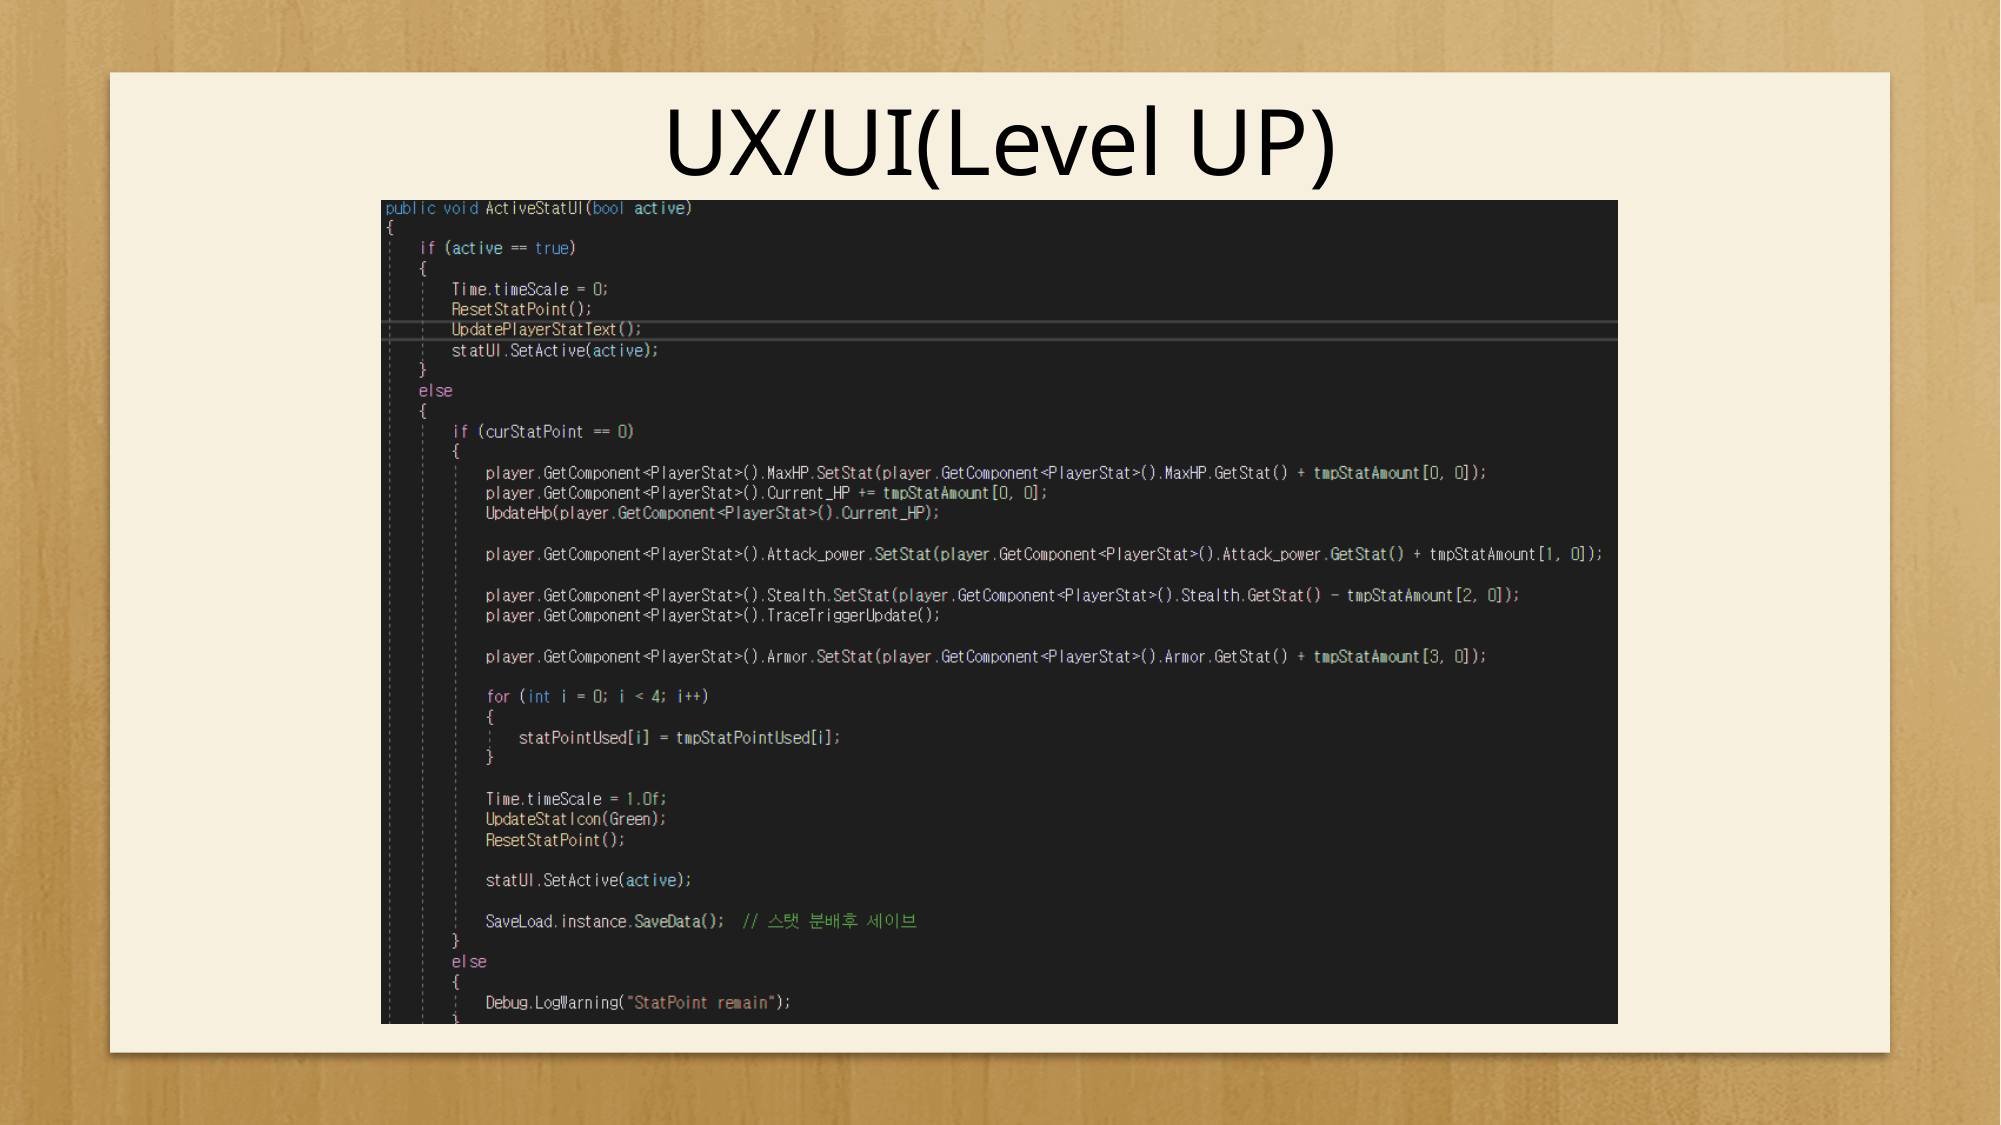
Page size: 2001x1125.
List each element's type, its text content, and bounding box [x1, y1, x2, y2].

picture [0, 0, 2001, 1125]
title UX/UI(Level UP) [99, 45, 1901, 233]
